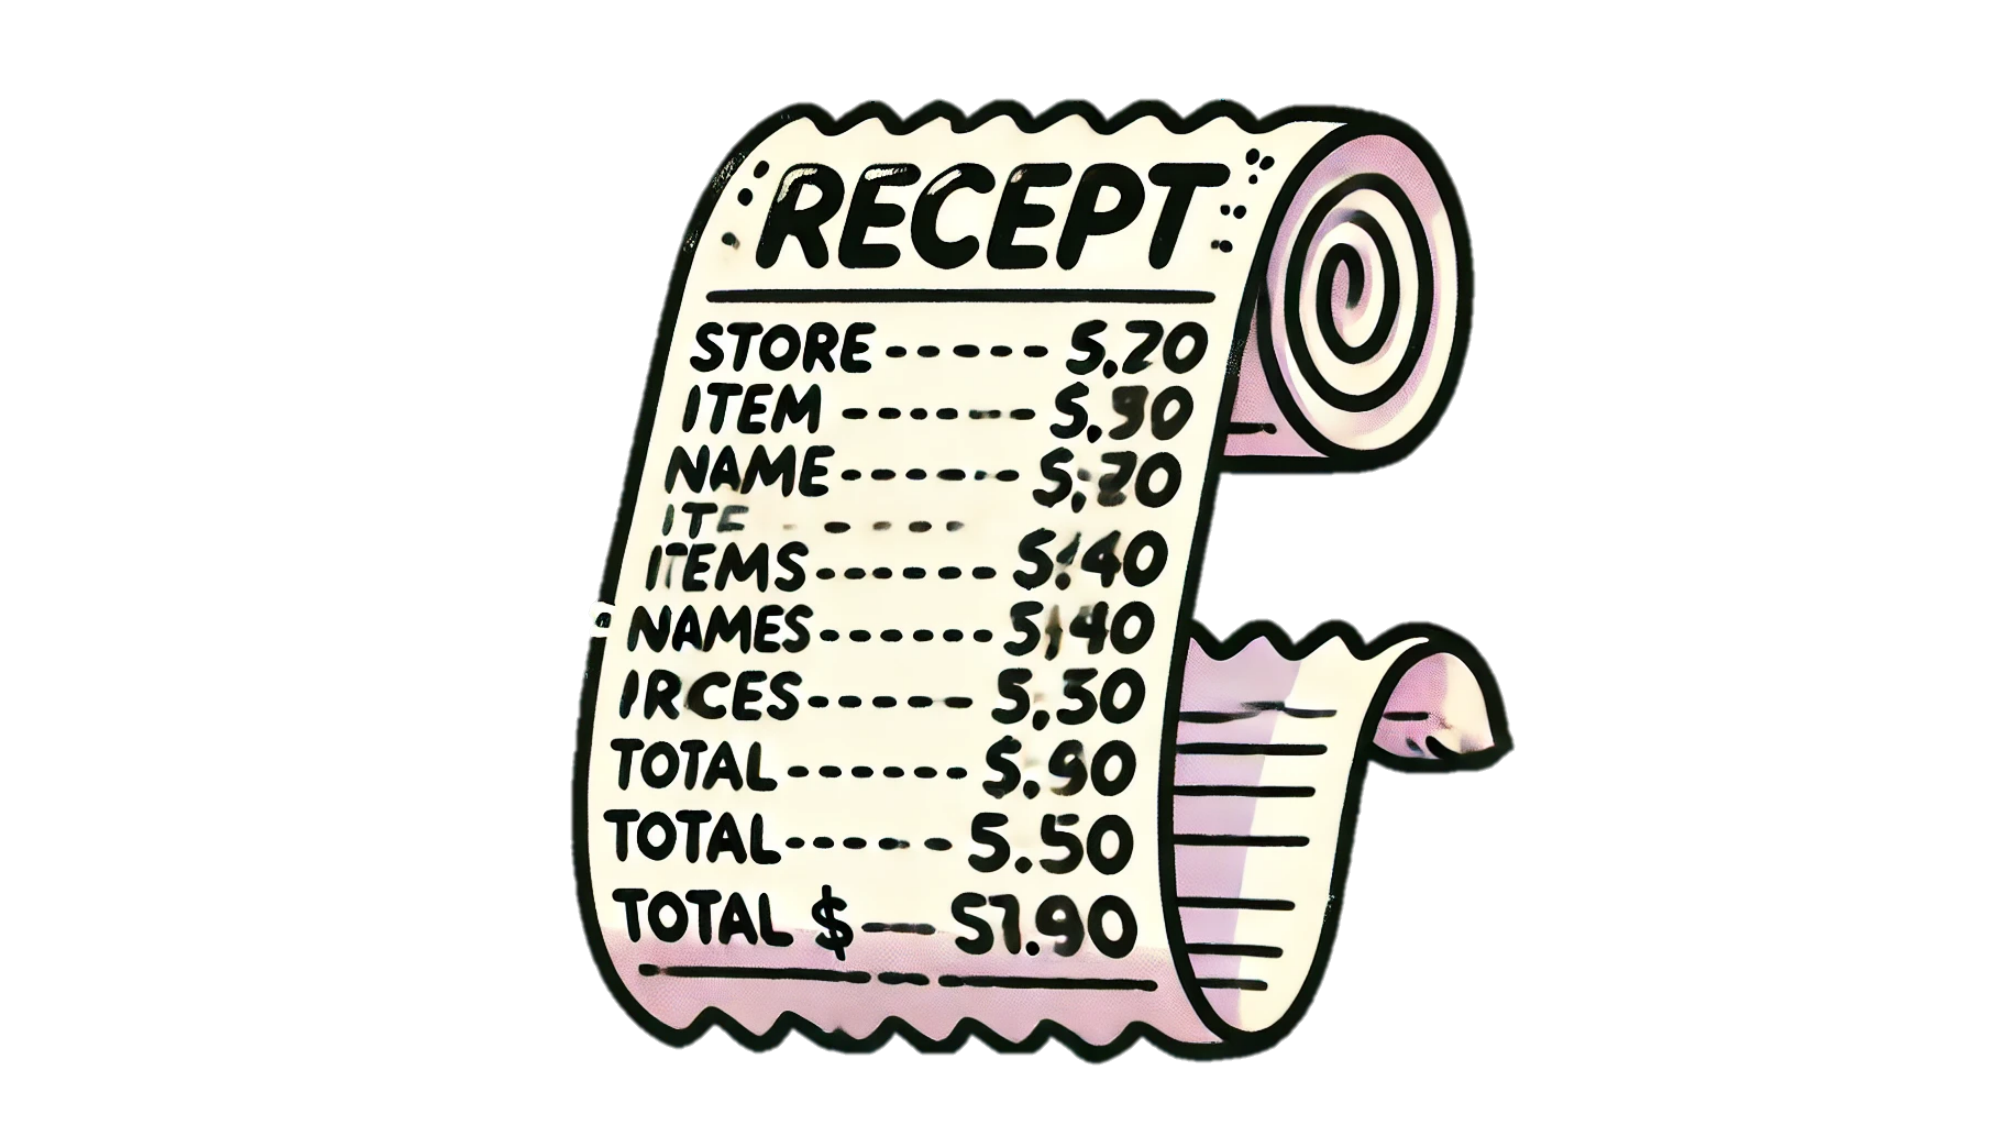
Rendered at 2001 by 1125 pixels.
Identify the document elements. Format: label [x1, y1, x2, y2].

picture [437, 0, 1563, 1125]
